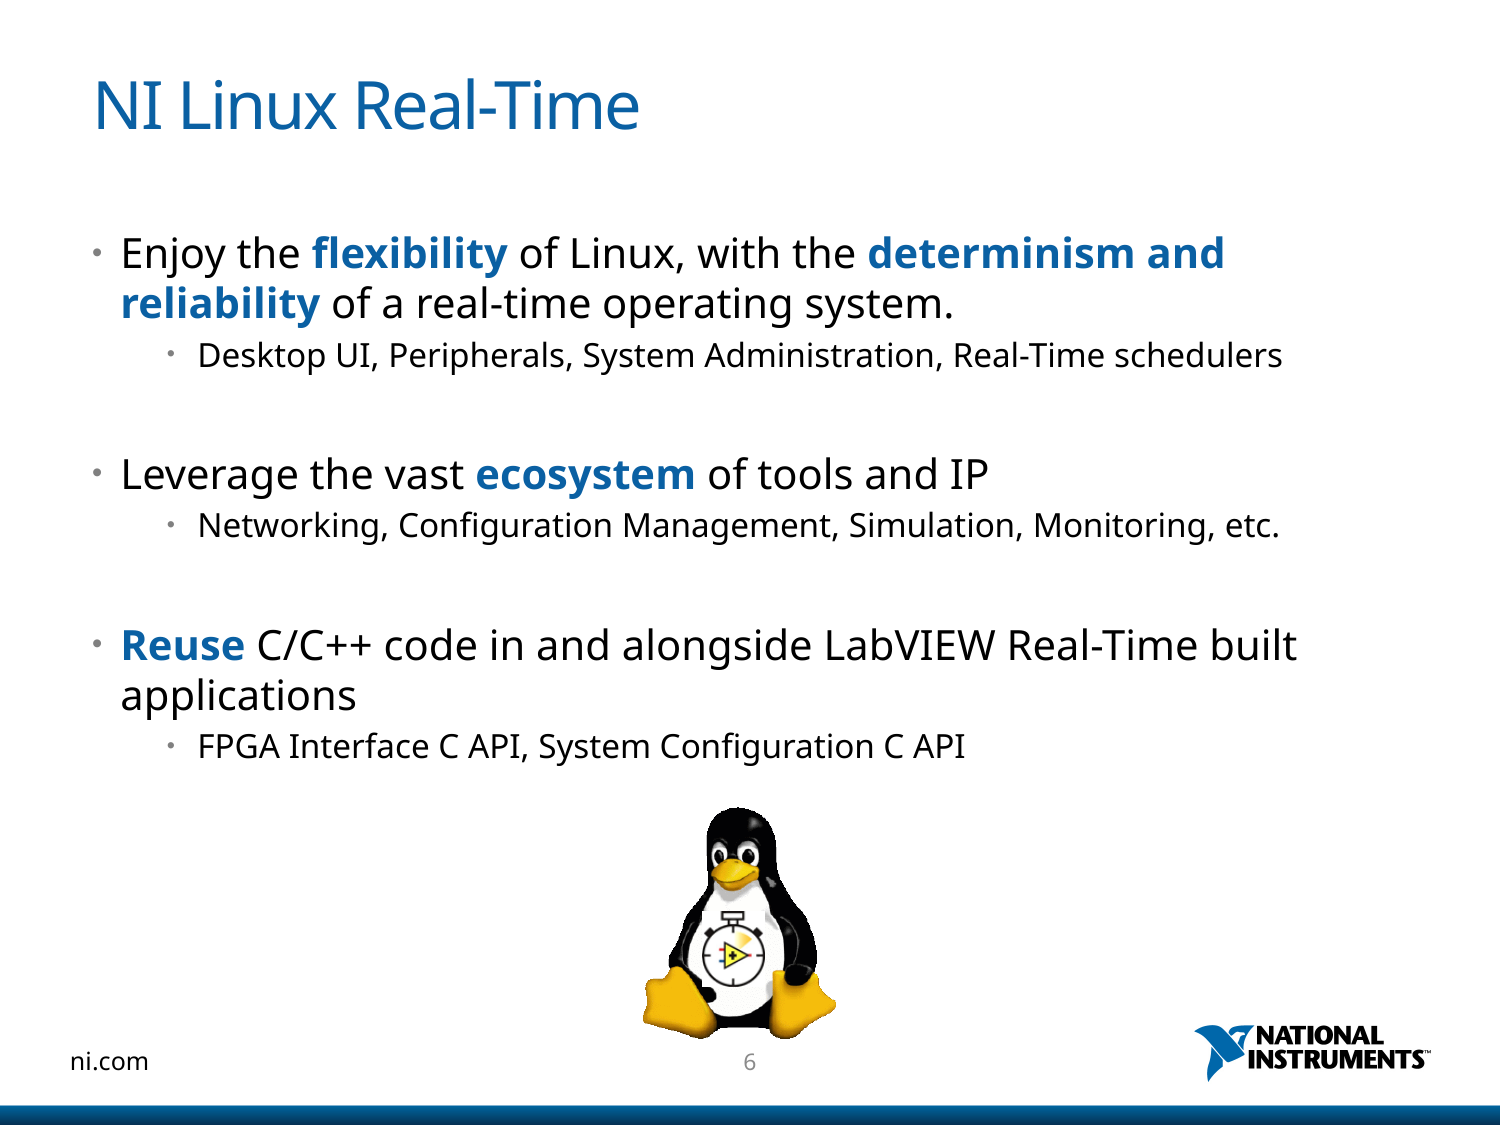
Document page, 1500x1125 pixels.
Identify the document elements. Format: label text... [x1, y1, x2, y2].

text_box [622, 779, 877, 1060]
title NI Linux Real-Time [77, 23, 1418, 182]
list Enjoy the flexibility of Linux, with the determinism and reliability of a real-time operating system. Desktop UI, Peripherals, System Administration, Real-Time schedulers Leverage the vast ecosystem of tools and IP Networking, Configuration Management, Simulation, Monitoring, etc. Reuse C/C++ code in and alongside LabVIEW Real-Time built applications FPGA Interface C API, System Configuration C API [77, 219, 1418, 996]
picture [0, 0, 1500, 1125]
